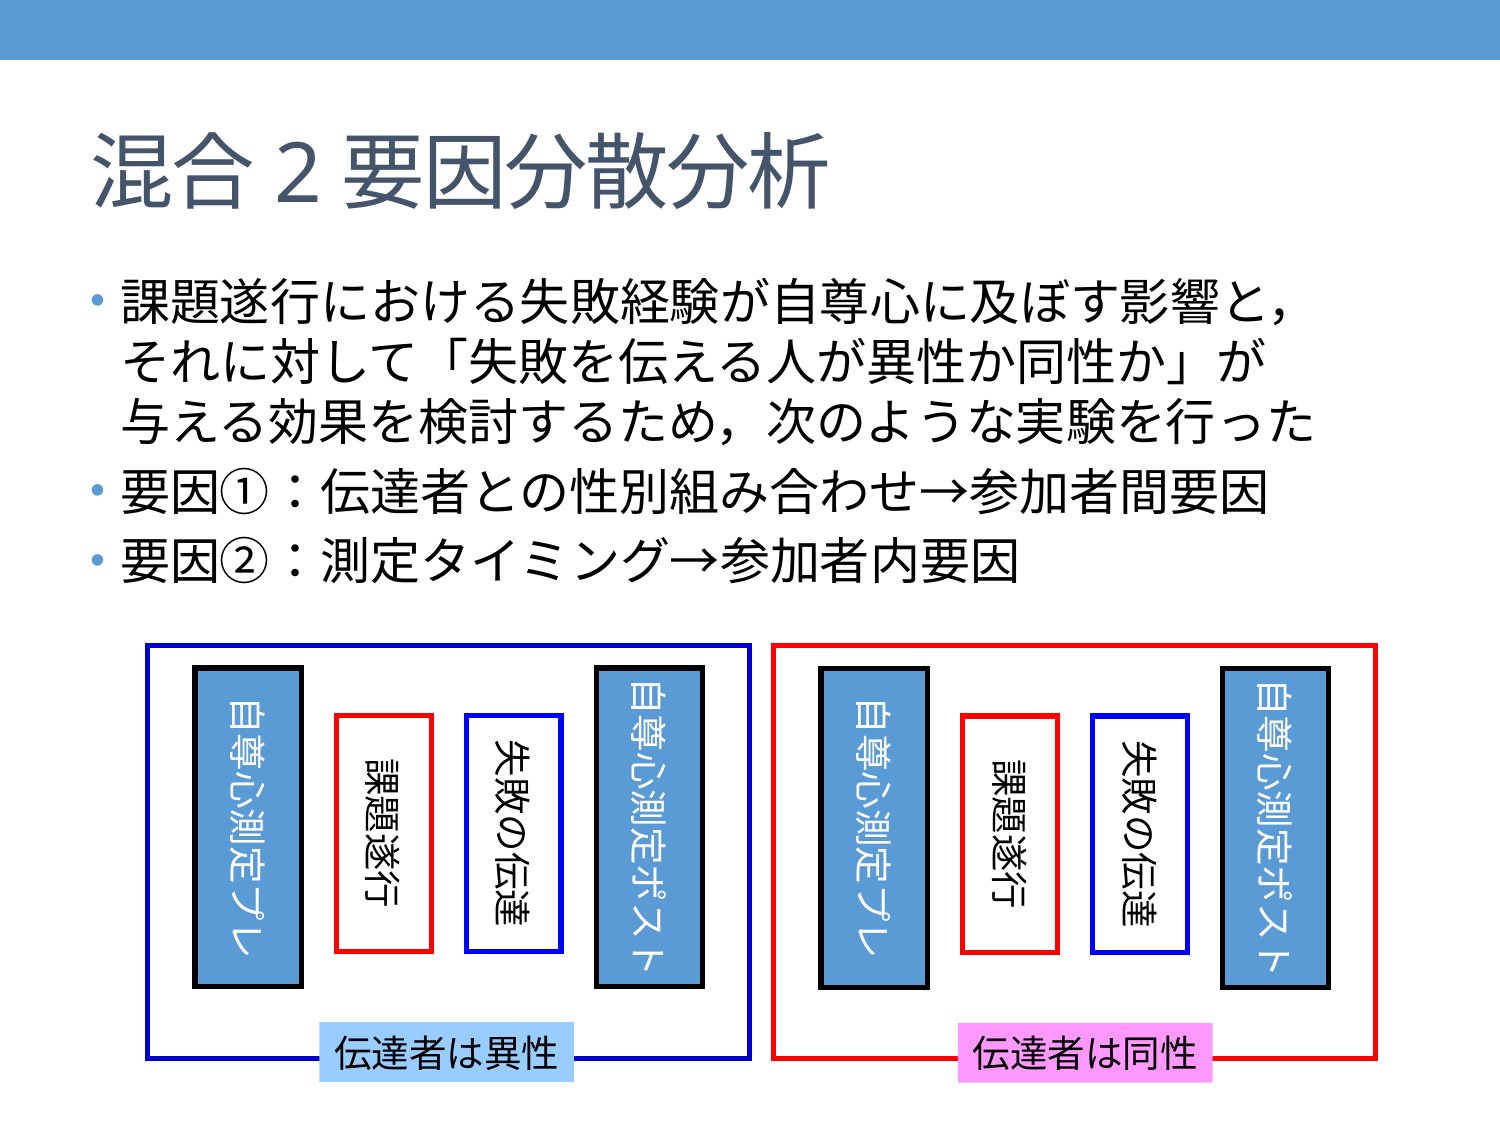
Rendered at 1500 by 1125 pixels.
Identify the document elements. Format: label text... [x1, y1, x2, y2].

text_box 失敗の伝達 [1092, 715, 1188, 953]
text_box 自尊心測定プレ [820, 668, 928, 988]
list 課題遂行における失敗経験が自尊心に及ぼす影響と， それに対して「失敗を伝える人が異性か同性か」が 与える効果を検討するため，次のような実験を行った 要因①：伝達者との性別組み合わせ→参加者間要因 要因②：測定タイミング→参加者内要因 [75, 262, 1425, 1063]
text_box 自尊心測定ポスト [596, 668, 703, 987]
text_box 伝達者は同性 [957, 1023, 1213, 1083]
text_box 課題遂行 [962, 715, 1058, 953]
title 混合2要因分散分析 [75, 87, 1425, 250]
text_box 失敗の伝達 [466, 715, 562, 952]
text_box 伝達者は異性 [319, 1022, 575, 1082]
text_box 課題遂行 [336, 715, 432, 952]
text_box 自尊心測定ポスト [1222, 668, 1329, 988]
text_box 自尊心測定プレ [194, 668, 302, 987]
